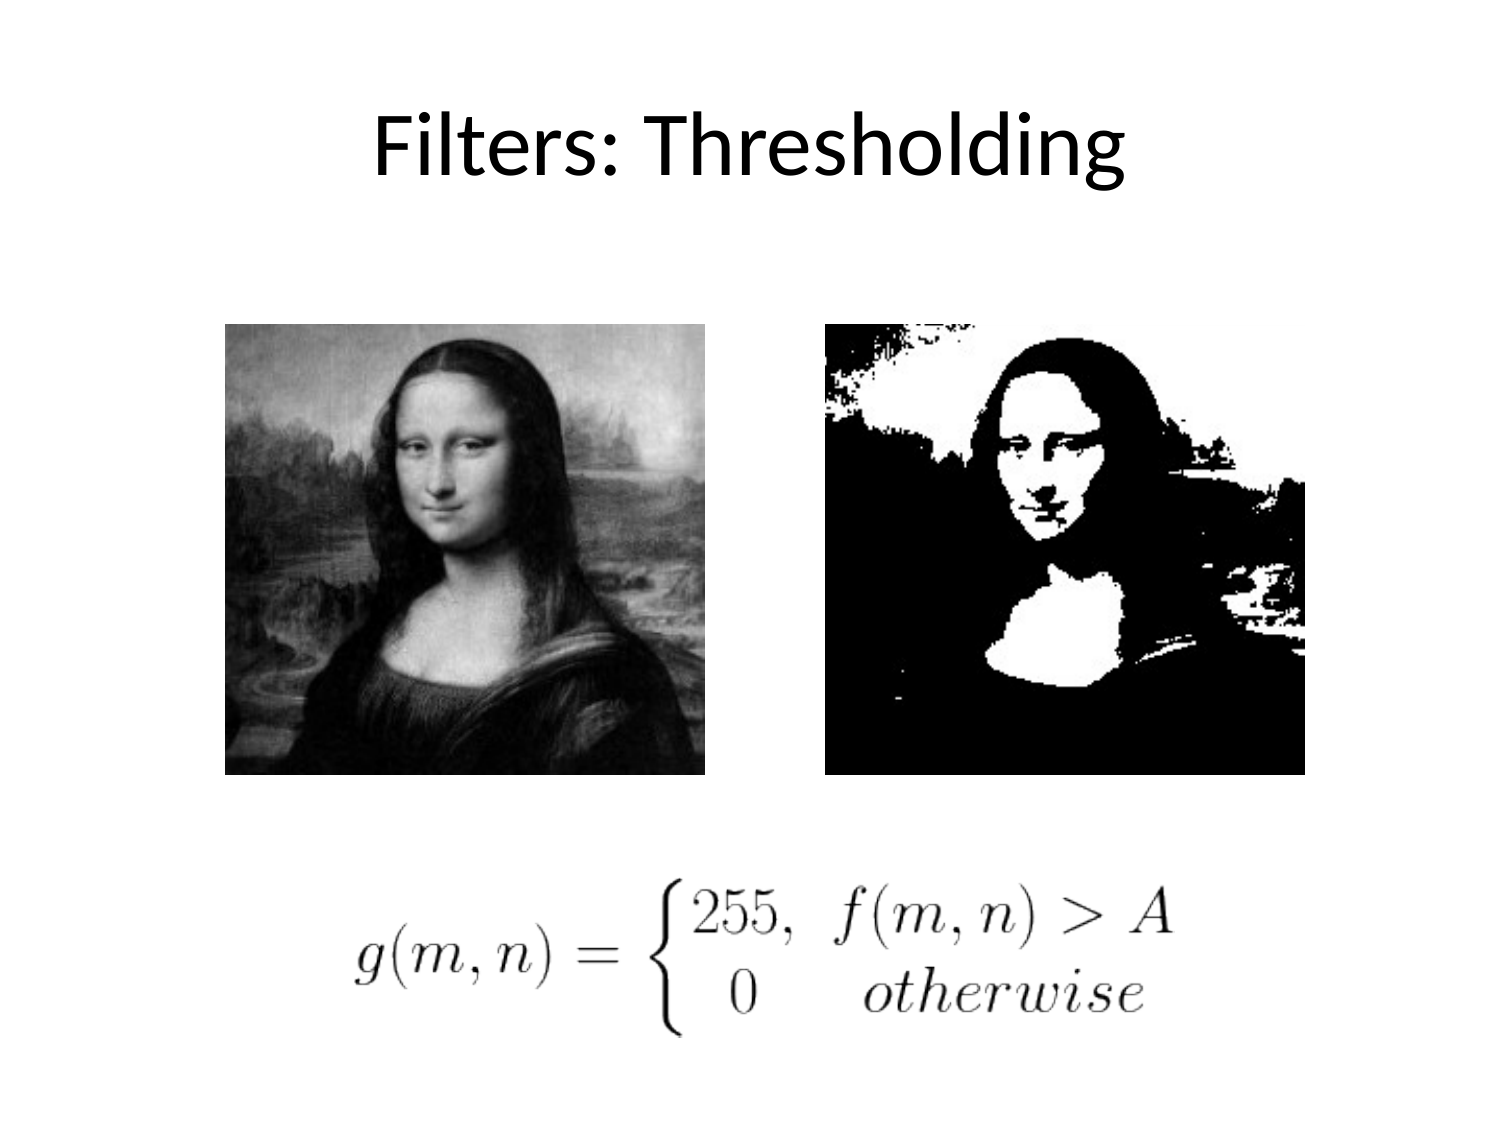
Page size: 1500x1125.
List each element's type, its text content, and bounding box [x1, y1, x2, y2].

picture [824, 324, 1305, 776]
picture [224, 324, 705, 776]
picture [353, 876, 1176, 1038]
title Filters: Thresholding [75, 45, 1425, 233]
